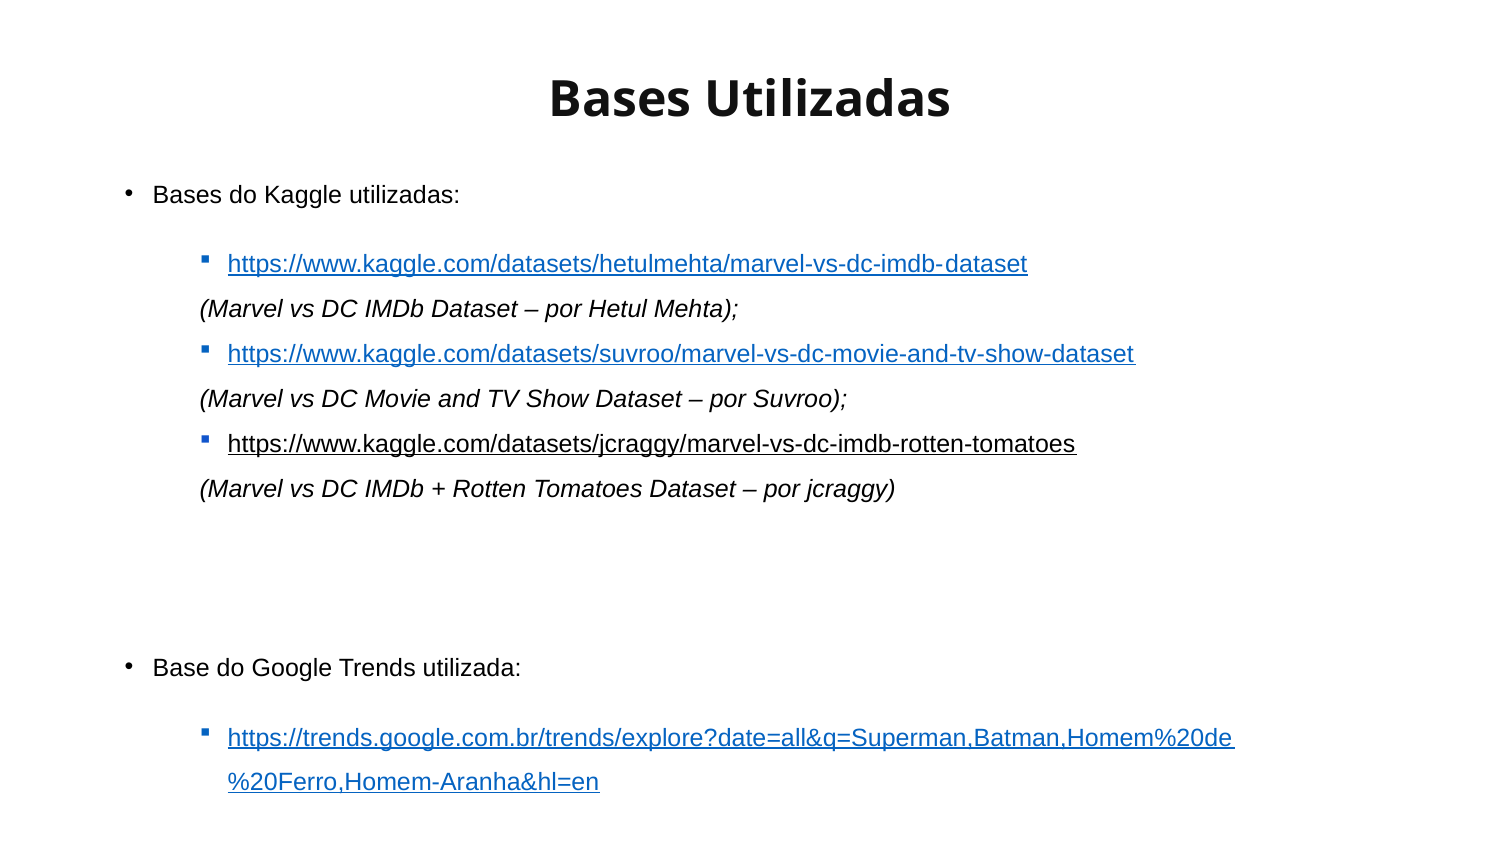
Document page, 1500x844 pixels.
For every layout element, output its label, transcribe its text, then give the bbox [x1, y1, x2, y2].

text_box Base do Google Trends utilizada: https://trends.google.com.br/trends/explore?date=all&q=Superman,Batman,Homem%20de%20Ferro,Homem-Aranha&hl=en [109, 628, 1391, 804]
text_box Bases Utilizadas [548, 66, 952, 127]
text_box Bases do Kaggle utilizadas: https://www.kaggle.com/datasets/hetulmehta/marvel-vs-dc-imdb-dataset (Marvel vs DC IMDb Dataset – por Hetul Mehta); https://www.kaggle.com/datasets/suvroo/marvel-vs-dc-movie-and-tv-show-dataset (Marvel vs DC Movie and TV Show Dataset – por Suvroo); https://www.kaggle.com/datasets/jcraggy/marvel-vs-dc-imdb-rotten-tomatoes (Marvel vs DC IMDb + Rotten Tomatoes Dataset – por jcraggy) [109, 155, 1391, 510]
